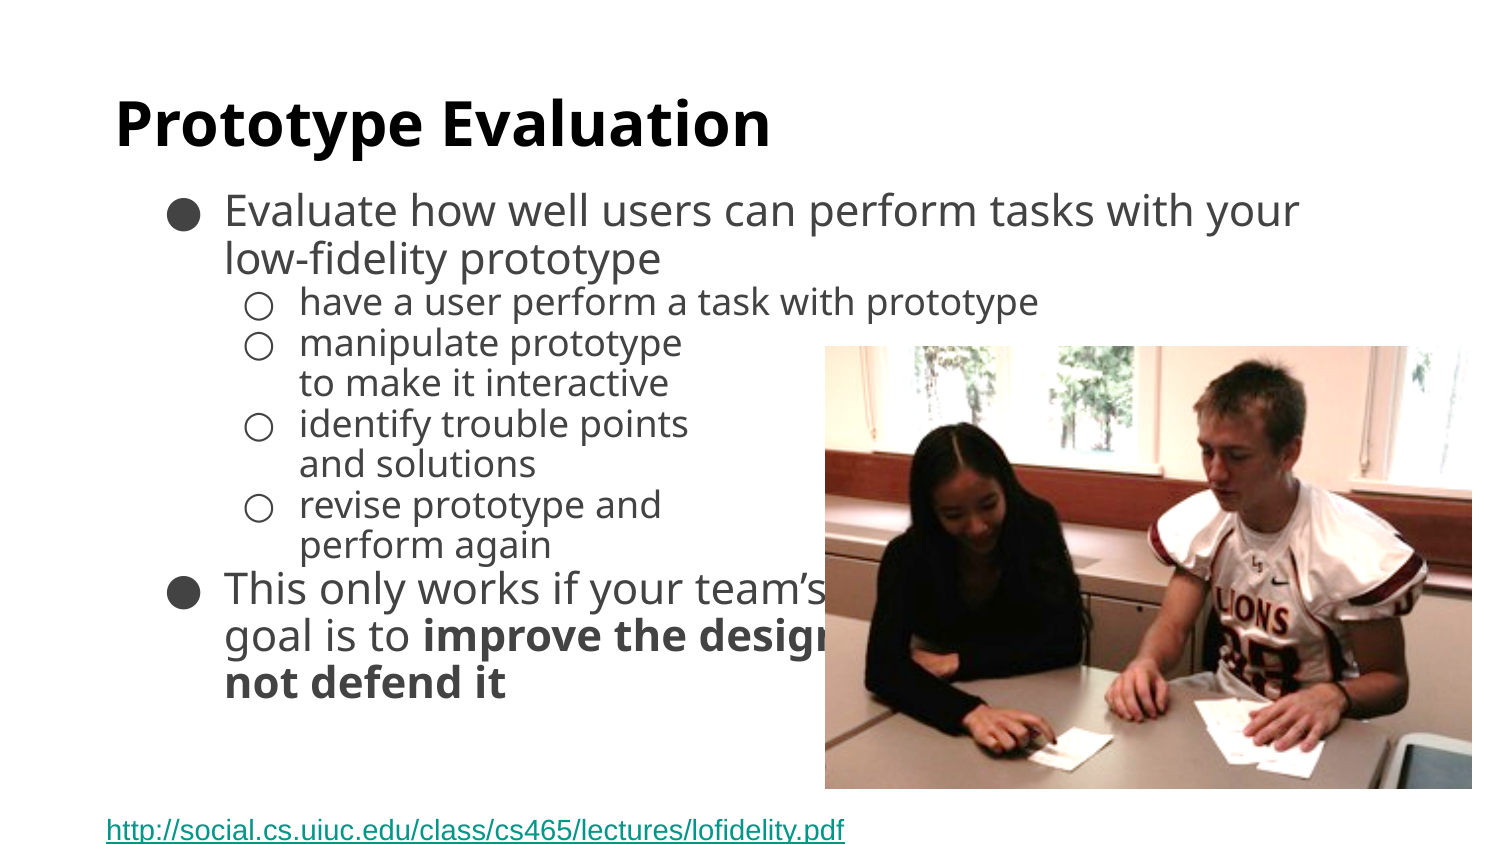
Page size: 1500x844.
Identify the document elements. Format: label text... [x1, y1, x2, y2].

text_box From http://social.cs.uiuc.edu/class/cs465/lectures/lofidelity.pdf [18, 805, 1116, 844]
picture [824, 346, 1473, 789]
list Evaluate how well users can perform tasks with your low-fidelity prototype have a user perform a task with prototype manipulate prototype to make it interactive identify trouble points and solutions revise prototype and perform again This only works if your team’s goal is to improve the design, not defend it [137, 183, 1397, 760]
title Prototype Evaluation [103, 44, 1397, 208]
